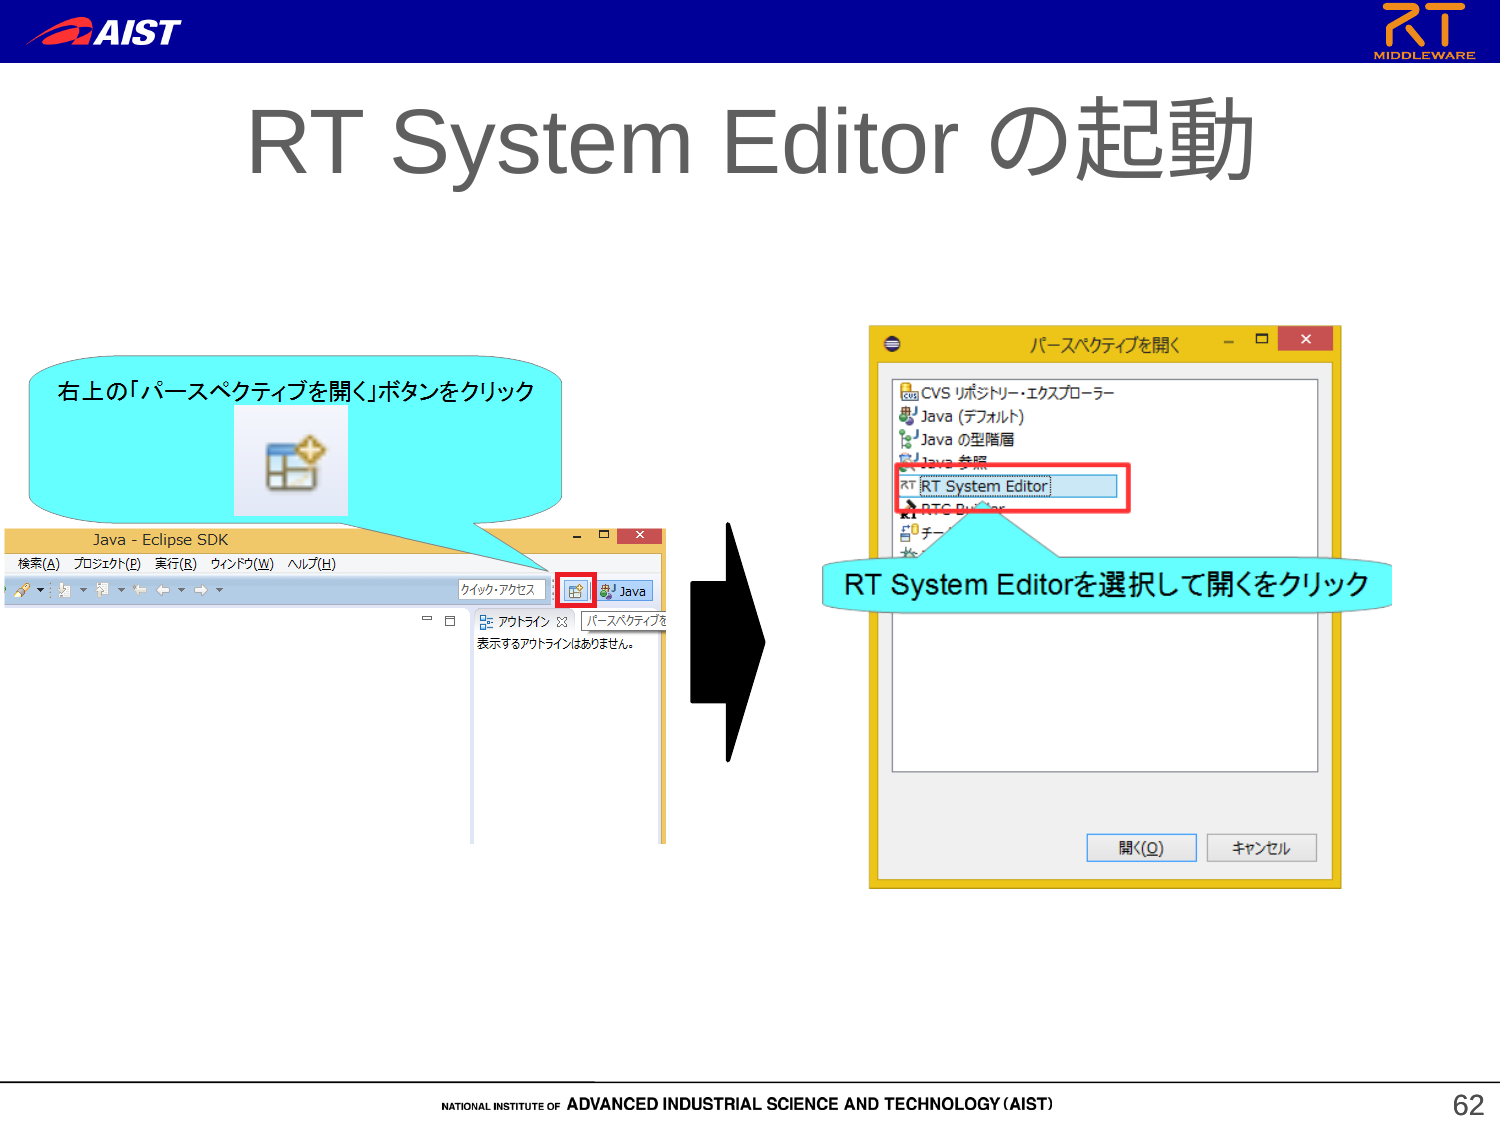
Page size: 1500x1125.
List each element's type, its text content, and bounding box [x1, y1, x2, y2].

picture [822, 325, 1392, 889]
title RT System Editorの起動 [29, 66, 1474, 208]
picture [0, 0, 1500, 63]
text_box 62 [1149, 1078, 1500, 1125]
text_box [690, 522, 766, 763]
picture [4, 355, 666, 844]
picture [442, 1097, 1052, 1110]
